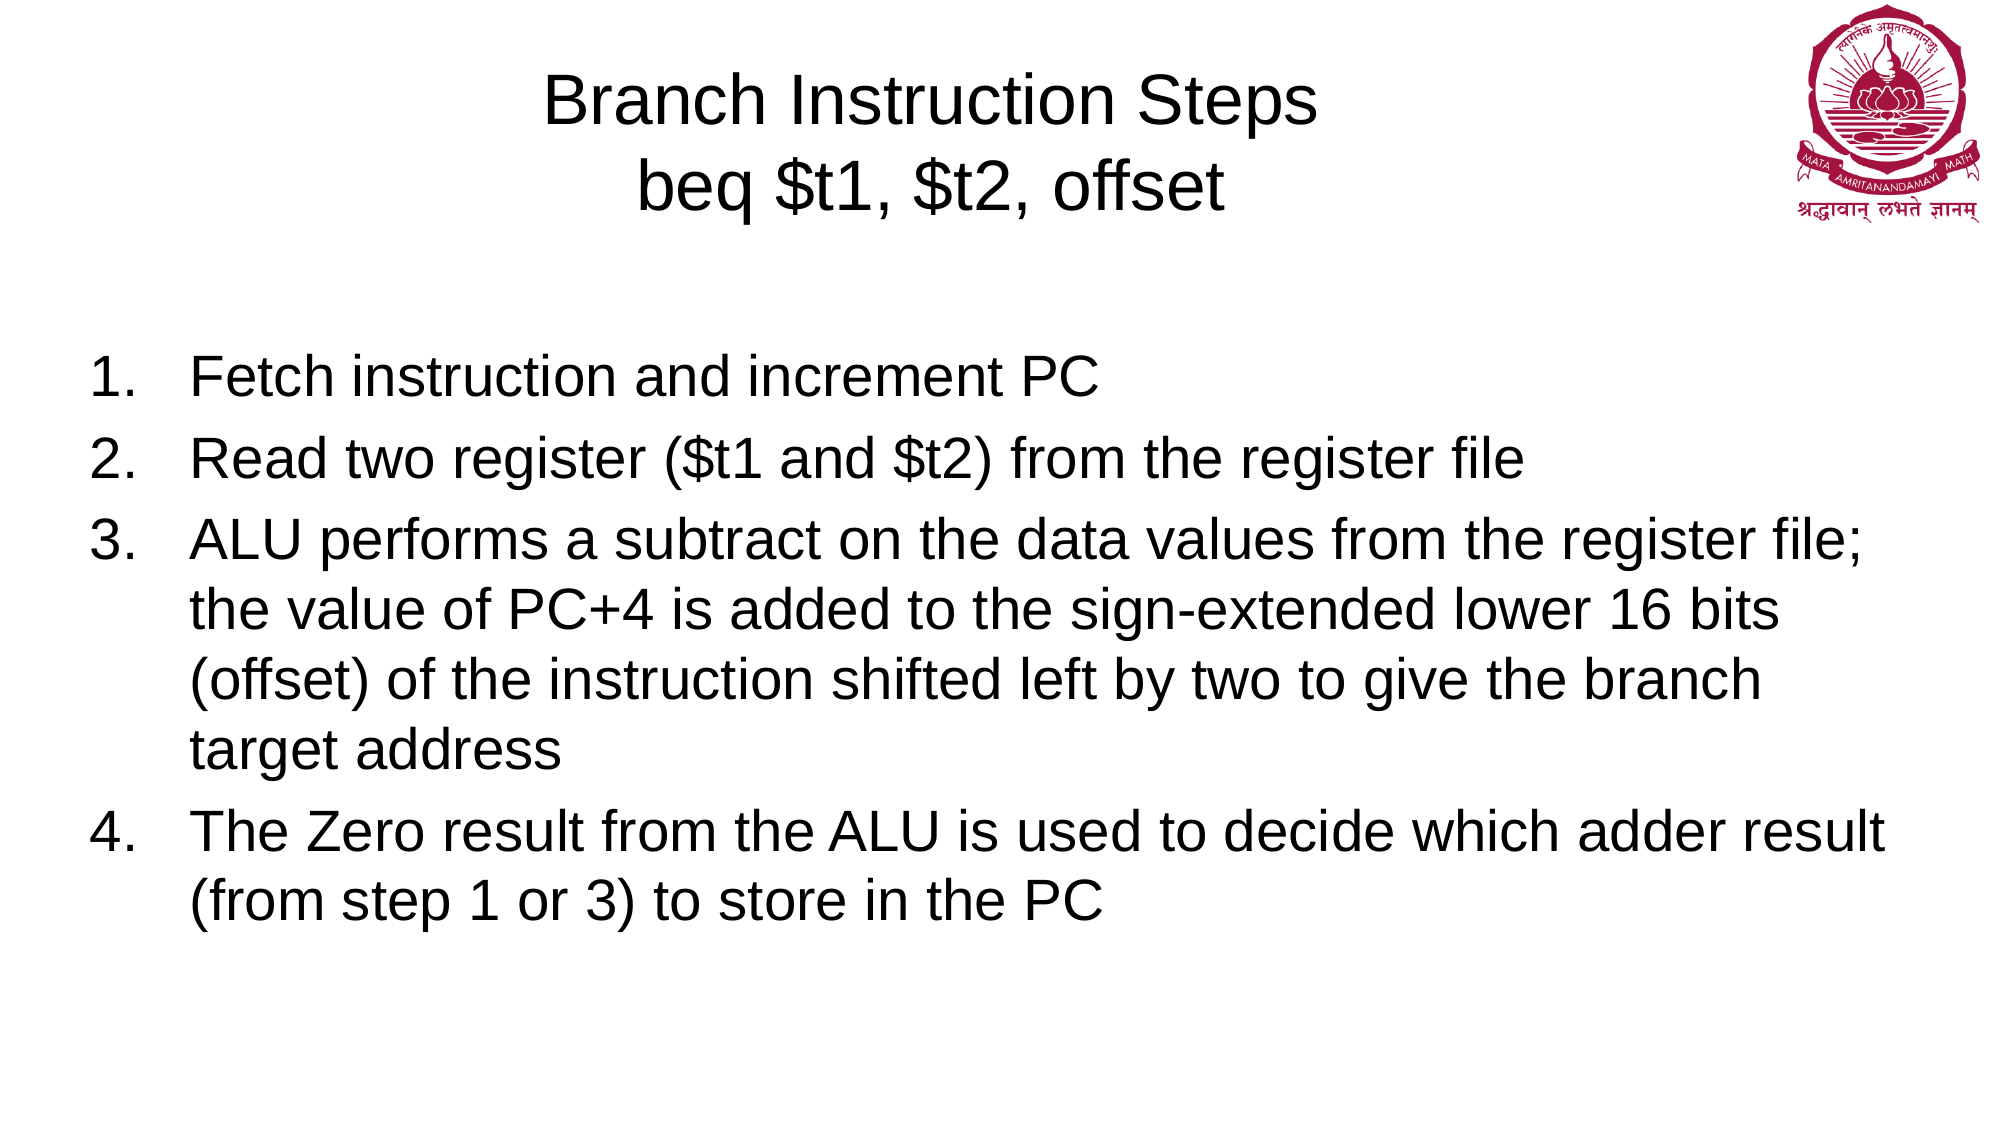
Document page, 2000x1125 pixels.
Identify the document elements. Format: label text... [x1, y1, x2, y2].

list Fetch instruction and increment PC Read two register ($t1 and $t2) from the register file ALU performs a subtract on the data values from the register file; the value of PC+4 is added to the sign-extended lower 16 bits (offset) of the instruction shifted left by two to give the branch target address The Zero result from the ALU is used to decide which adder result (from step 1 or 3) to store in the PC [74, 331, 1938, 1006]
picture [1776, 1, 2000, 225]
title Branch Instruction Steps beq $t1, $t2, offset [99, 45, 1763, 233]
